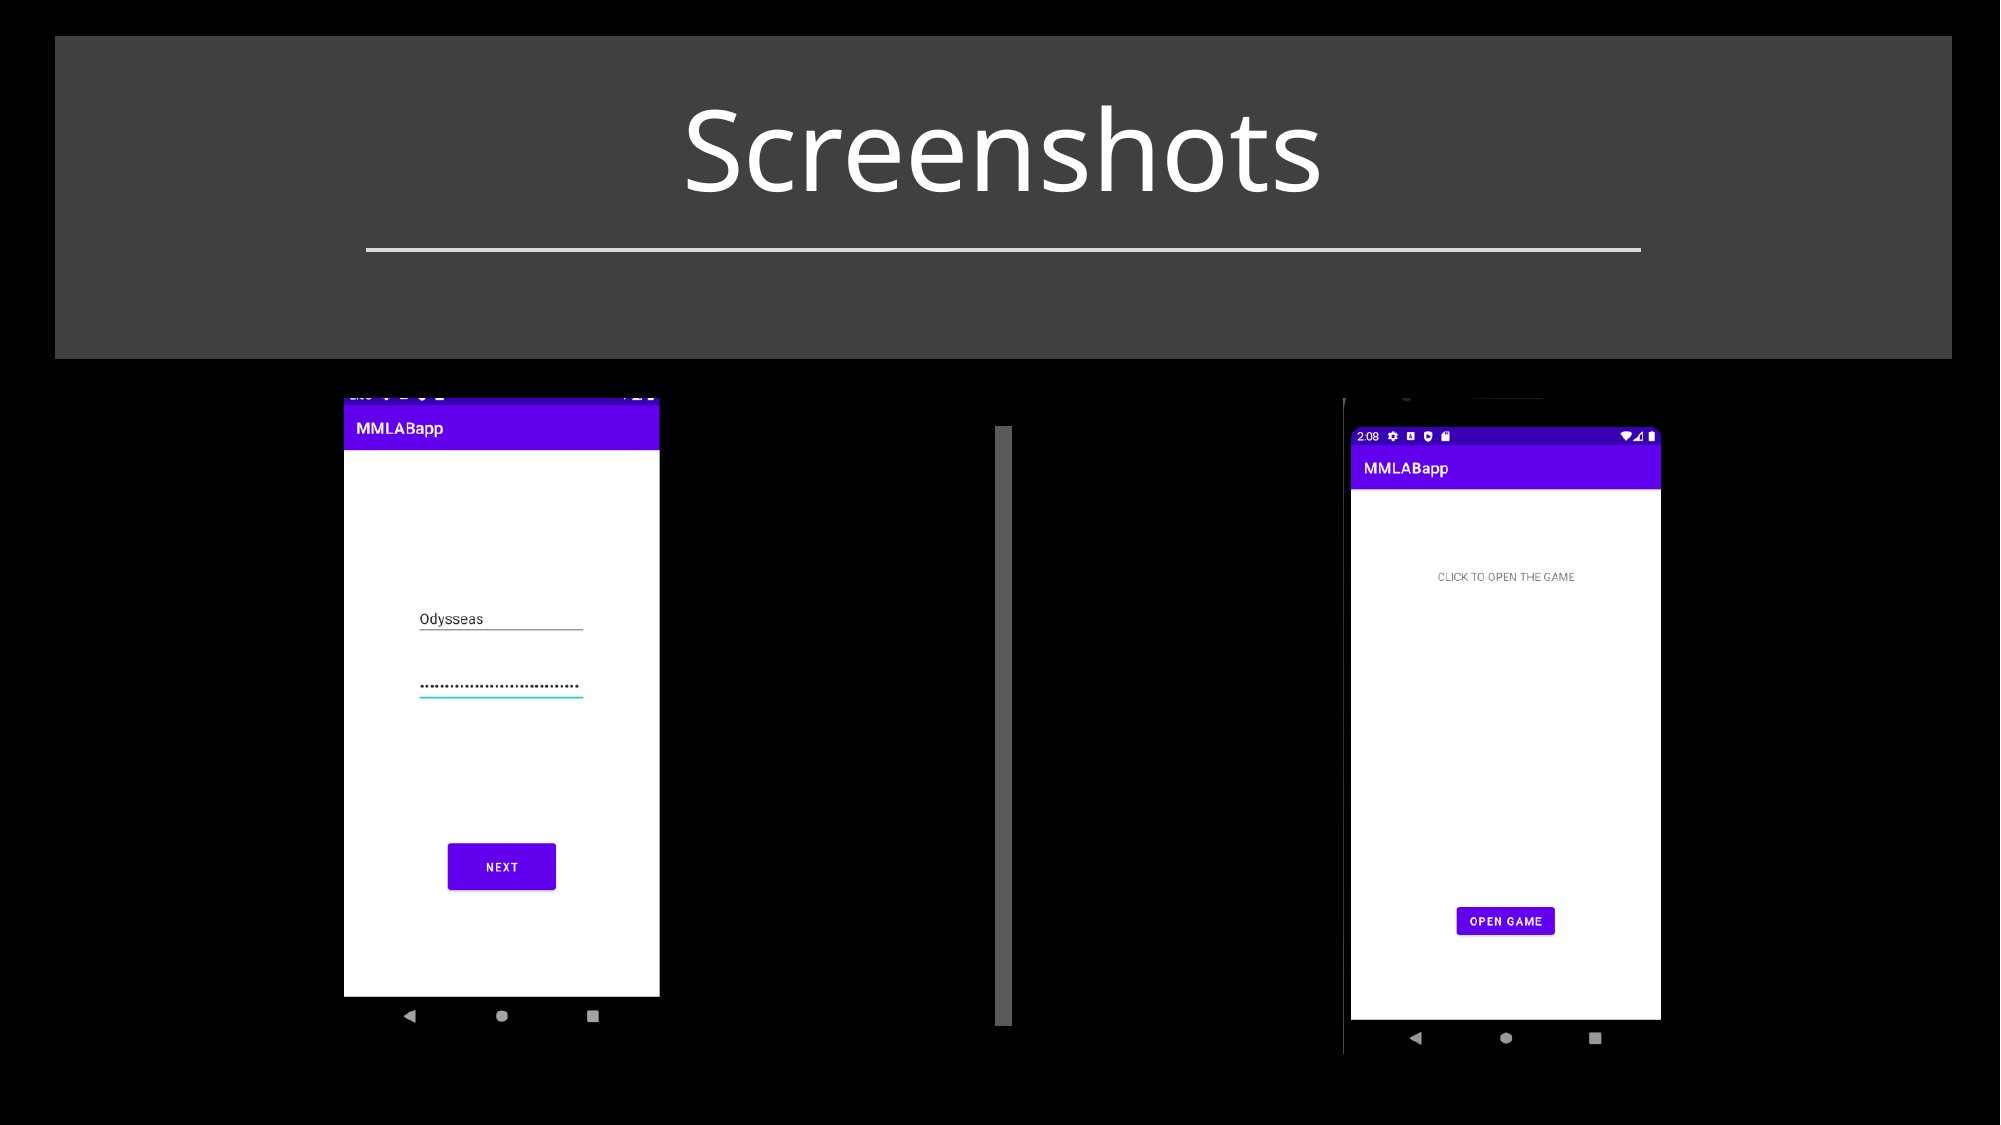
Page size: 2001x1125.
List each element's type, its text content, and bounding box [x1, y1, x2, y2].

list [344, 398, 660, 1054]
text_box [64, 45, 1942, 350]
title Screenshots [89, 71, 1917, 224]
picture [1343, 398, 1667, 1054]
